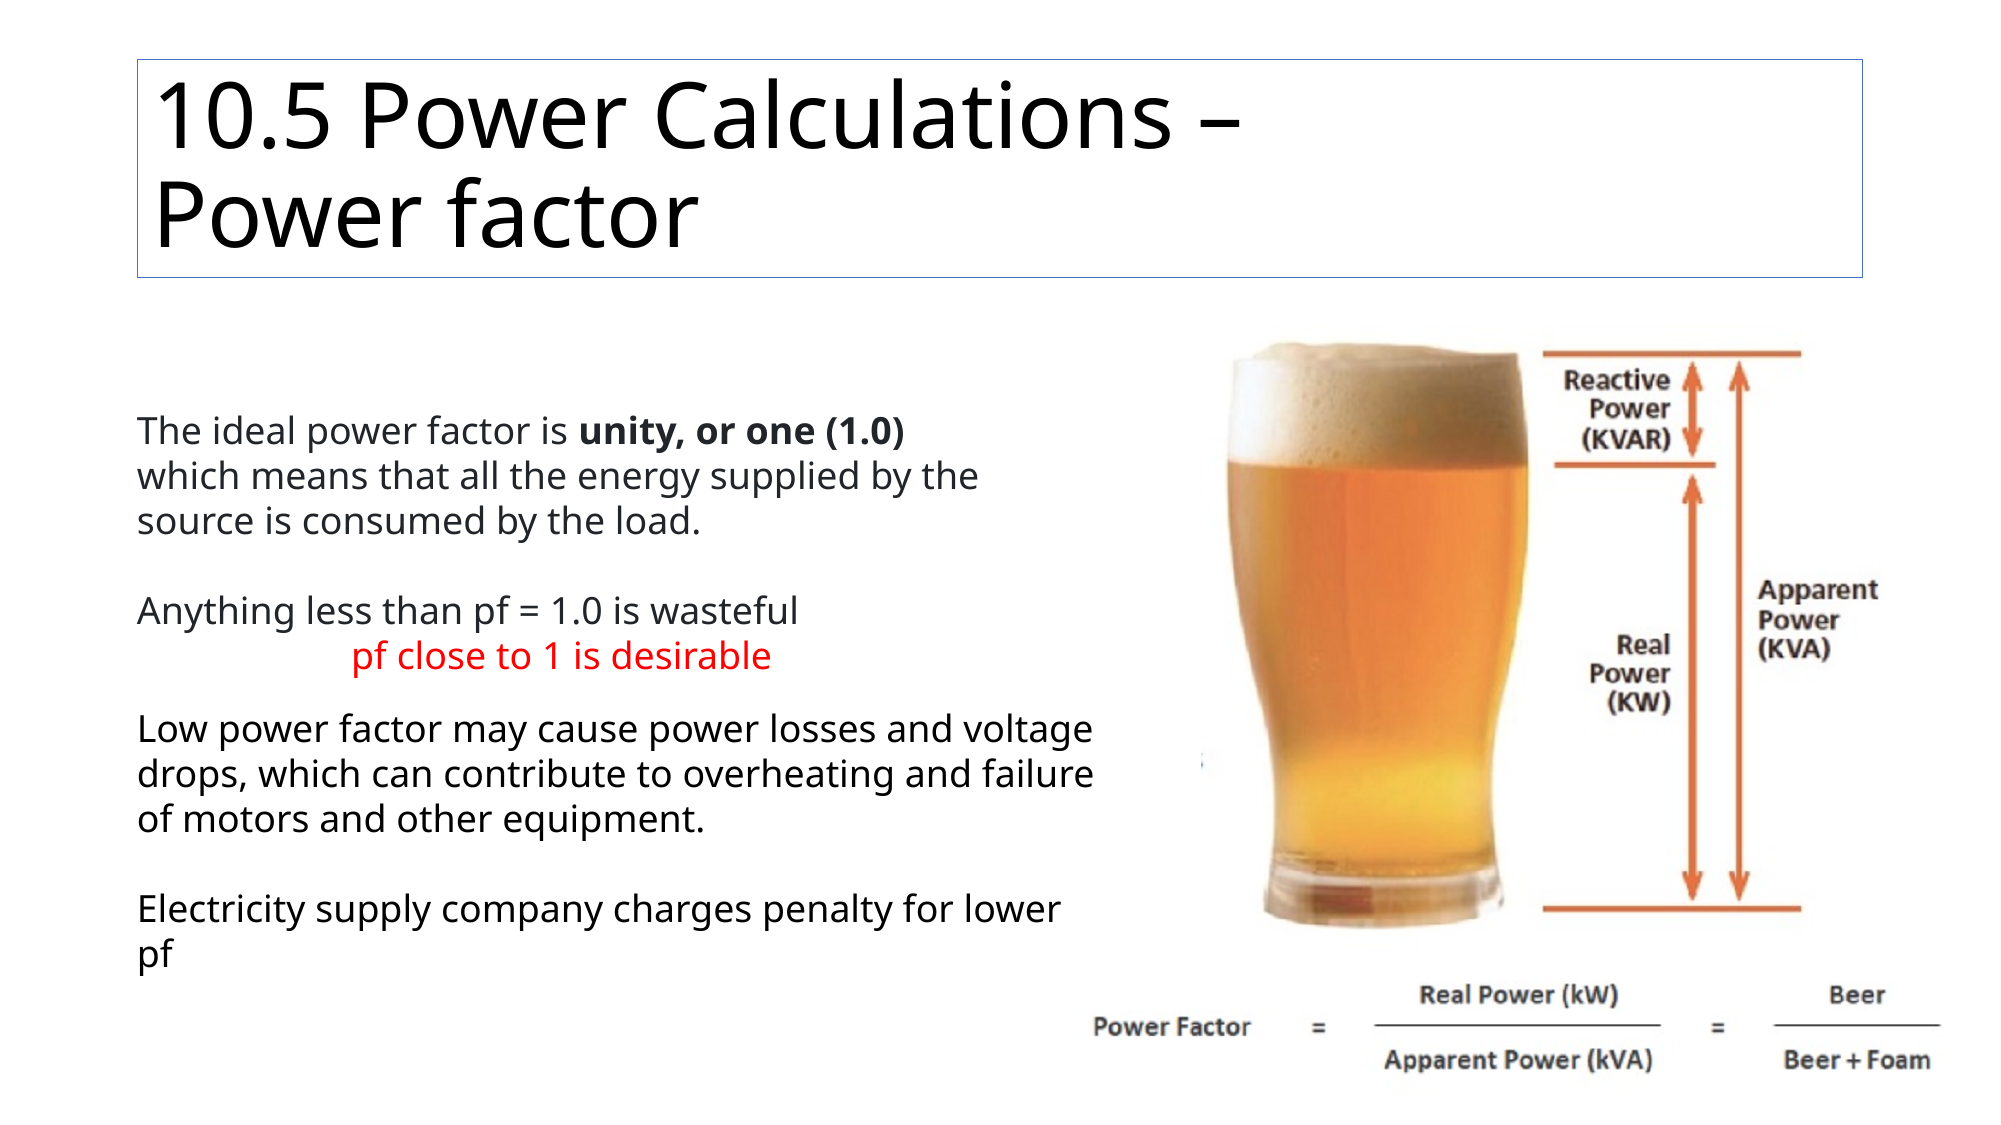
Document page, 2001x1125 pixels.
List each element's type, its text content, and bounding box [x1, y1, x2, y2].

picture [1054, 320, 1972, 1107]
text_box The ideal power factor is unity, or one (1.0) which means that all the energy supplied by the source is consumed by the load. Anything less than pf = 1.0 is wasteful pf close to 1 is desirable [122, 400, 1002, 685]
text_box Low power factor may cause power losses and voltage drops, which can contribute to overheating and failure of motors and other equipment. Electricity supply company charges penalty for lower pf [122, 697, 1115, 983]
title 10.5 Power Calculations – Power factor [137, 59, 1863, 278]
